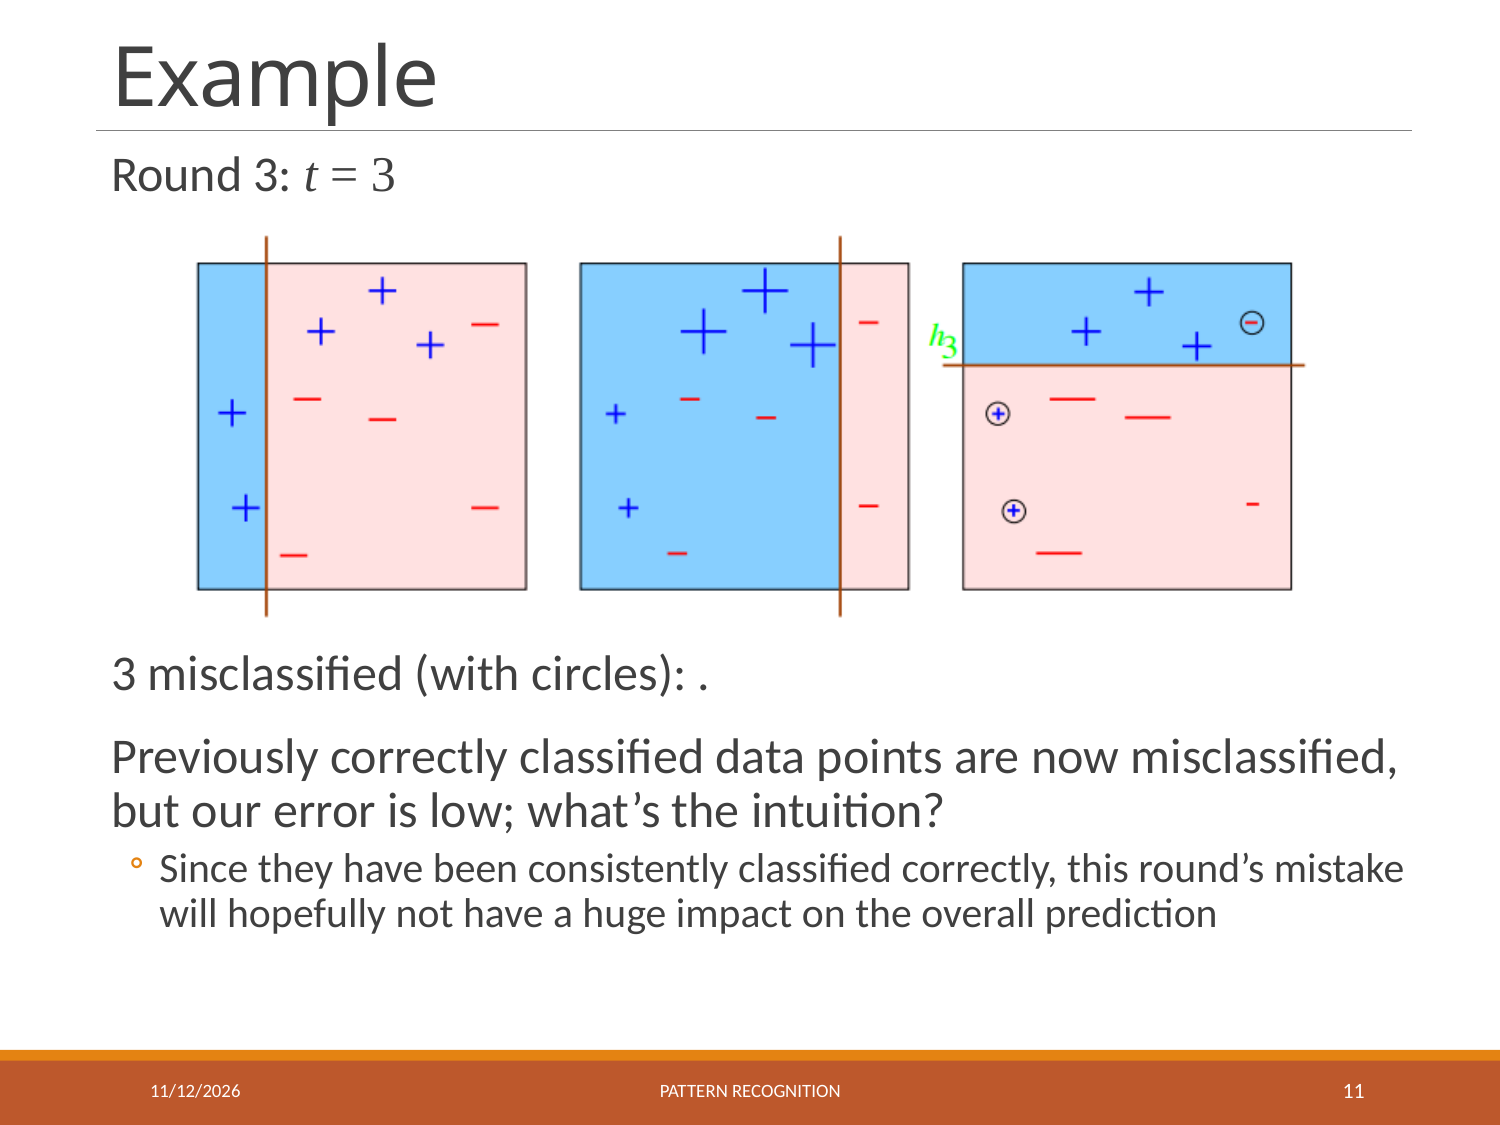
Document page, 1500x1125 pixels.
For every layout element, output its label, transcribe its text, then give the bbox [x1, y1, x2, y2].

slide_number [135, 1059, 440, 1120]
footer Pattern recognition [453, 1059, 1047, 1120]
picture [186, 222, 1322, 627]
slide_number 11 [1218, 1059, 1380, 1120]
title Example [96, 19, 1413, 131]
